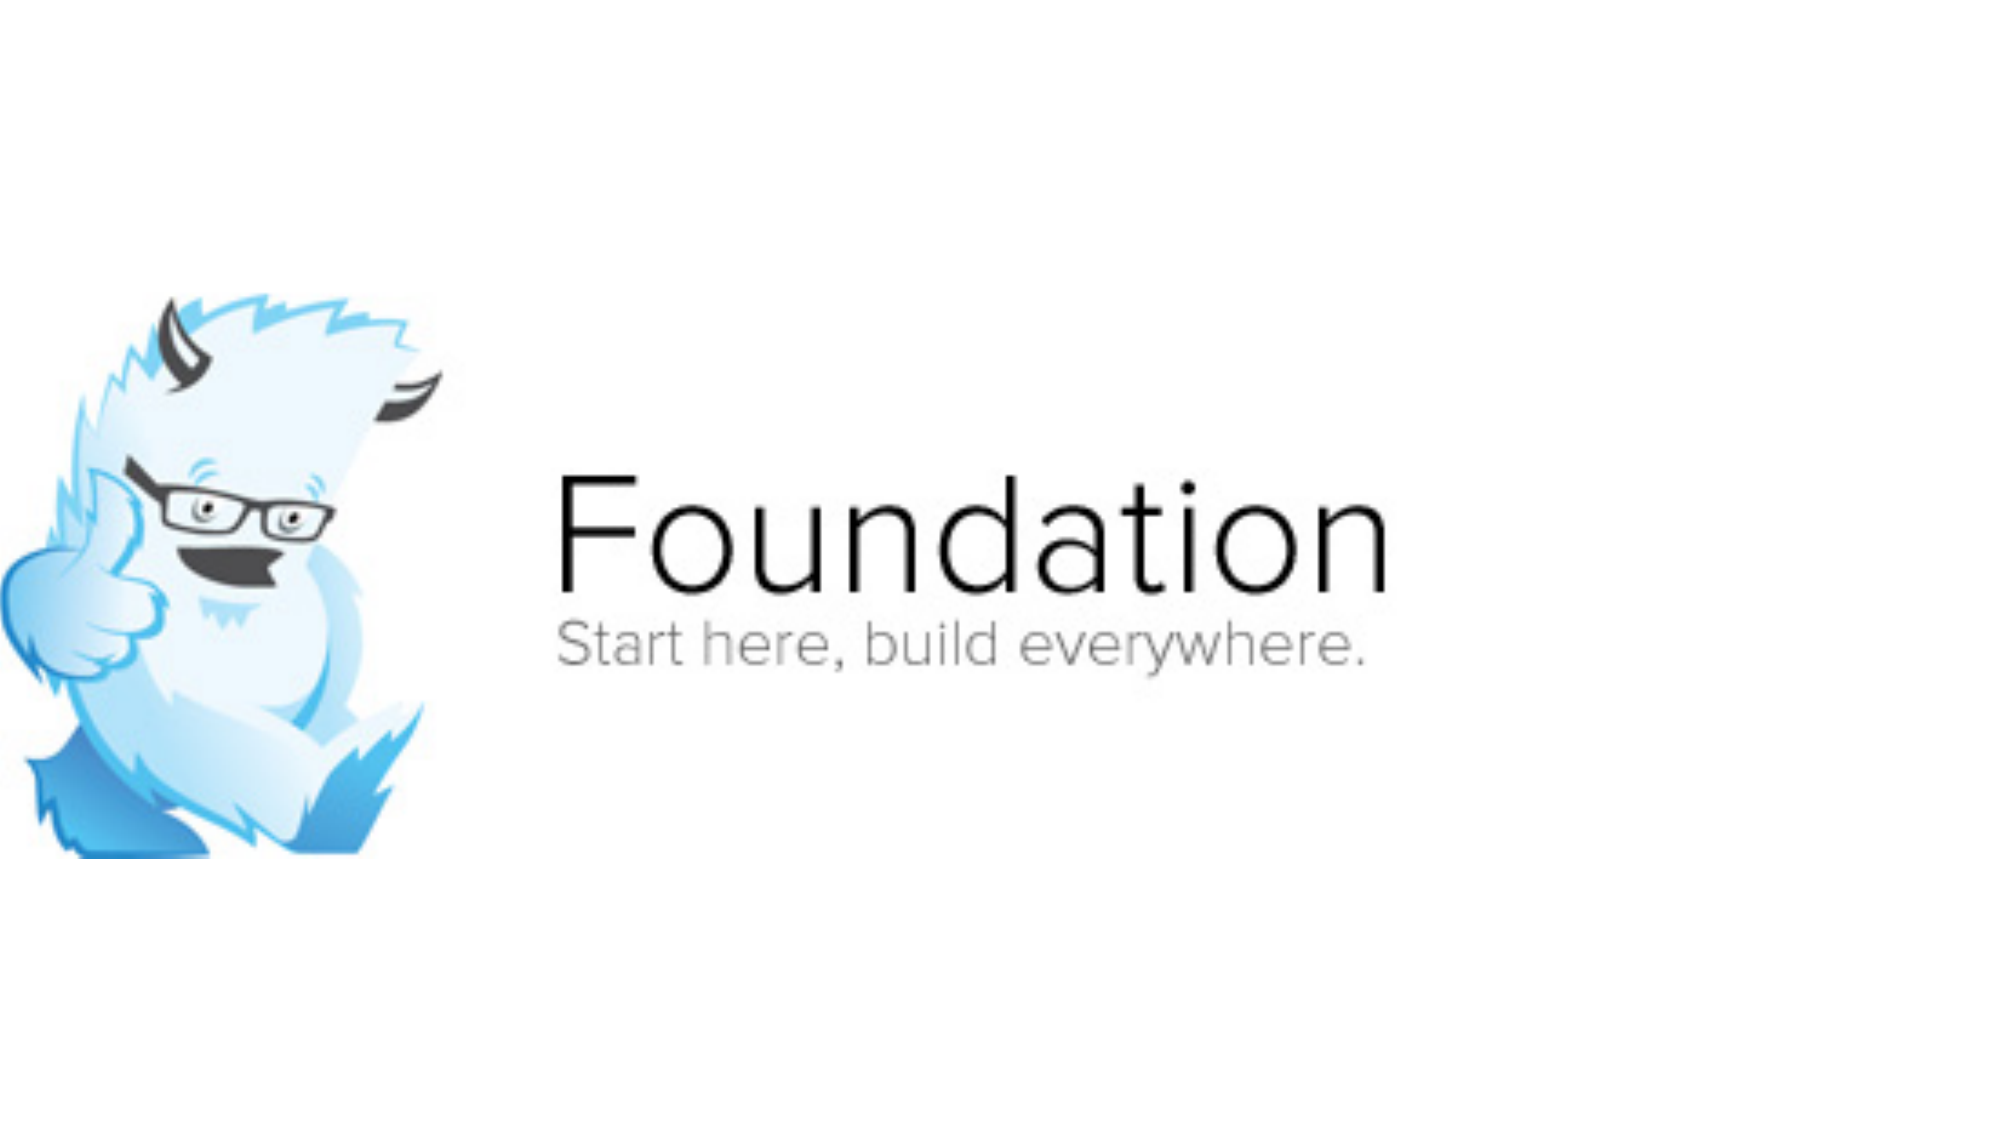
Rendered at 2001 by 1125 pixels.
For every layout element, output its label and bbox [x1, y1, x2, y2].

picture [0, 266, 2000, 859]
